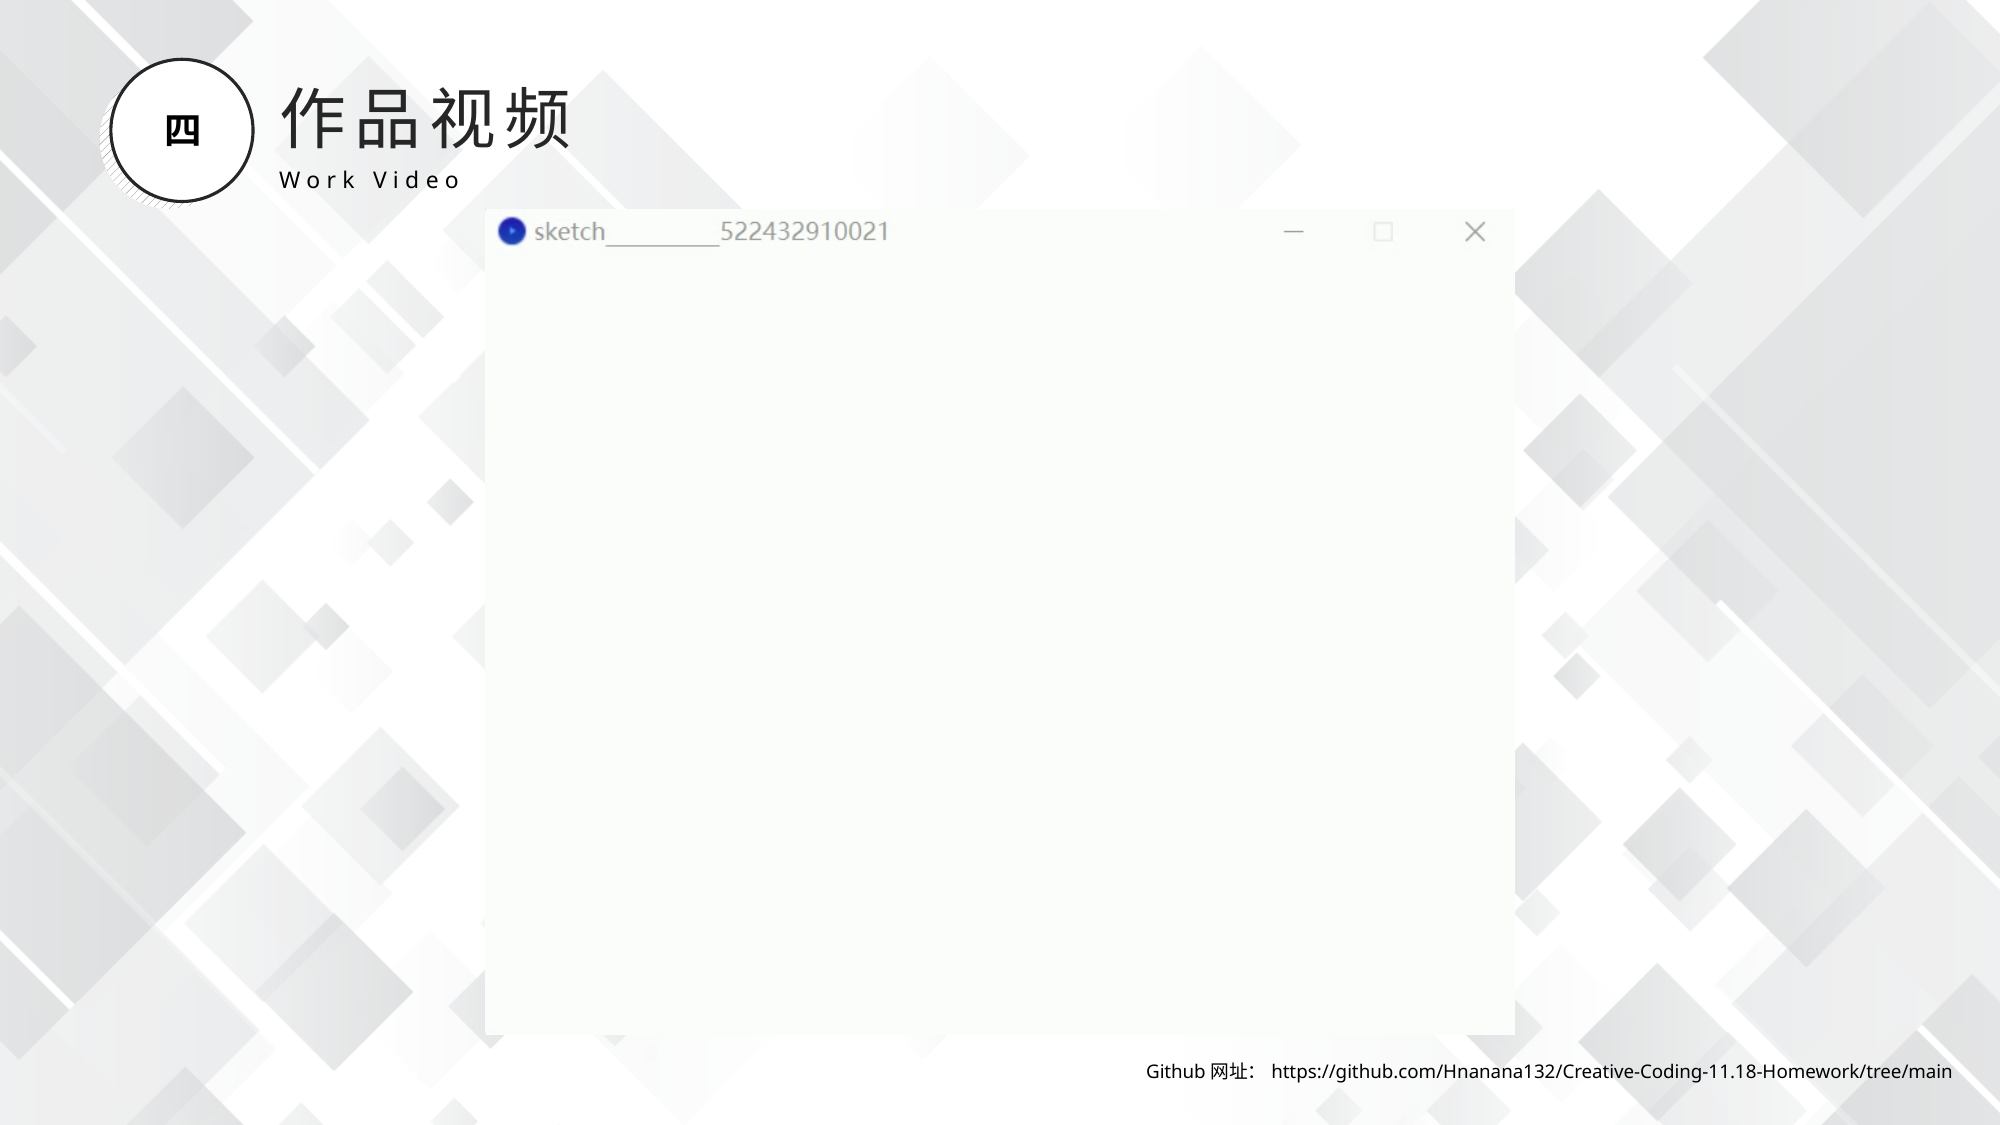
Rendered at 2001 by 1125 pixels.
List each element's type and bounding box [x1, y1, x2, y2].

text_box [99, 59, 254, 209]
text_box [484, 208, 1516, 1036]
picture [0, 0, 2000, 1125]
text_box [264, 69, 956, 202]
